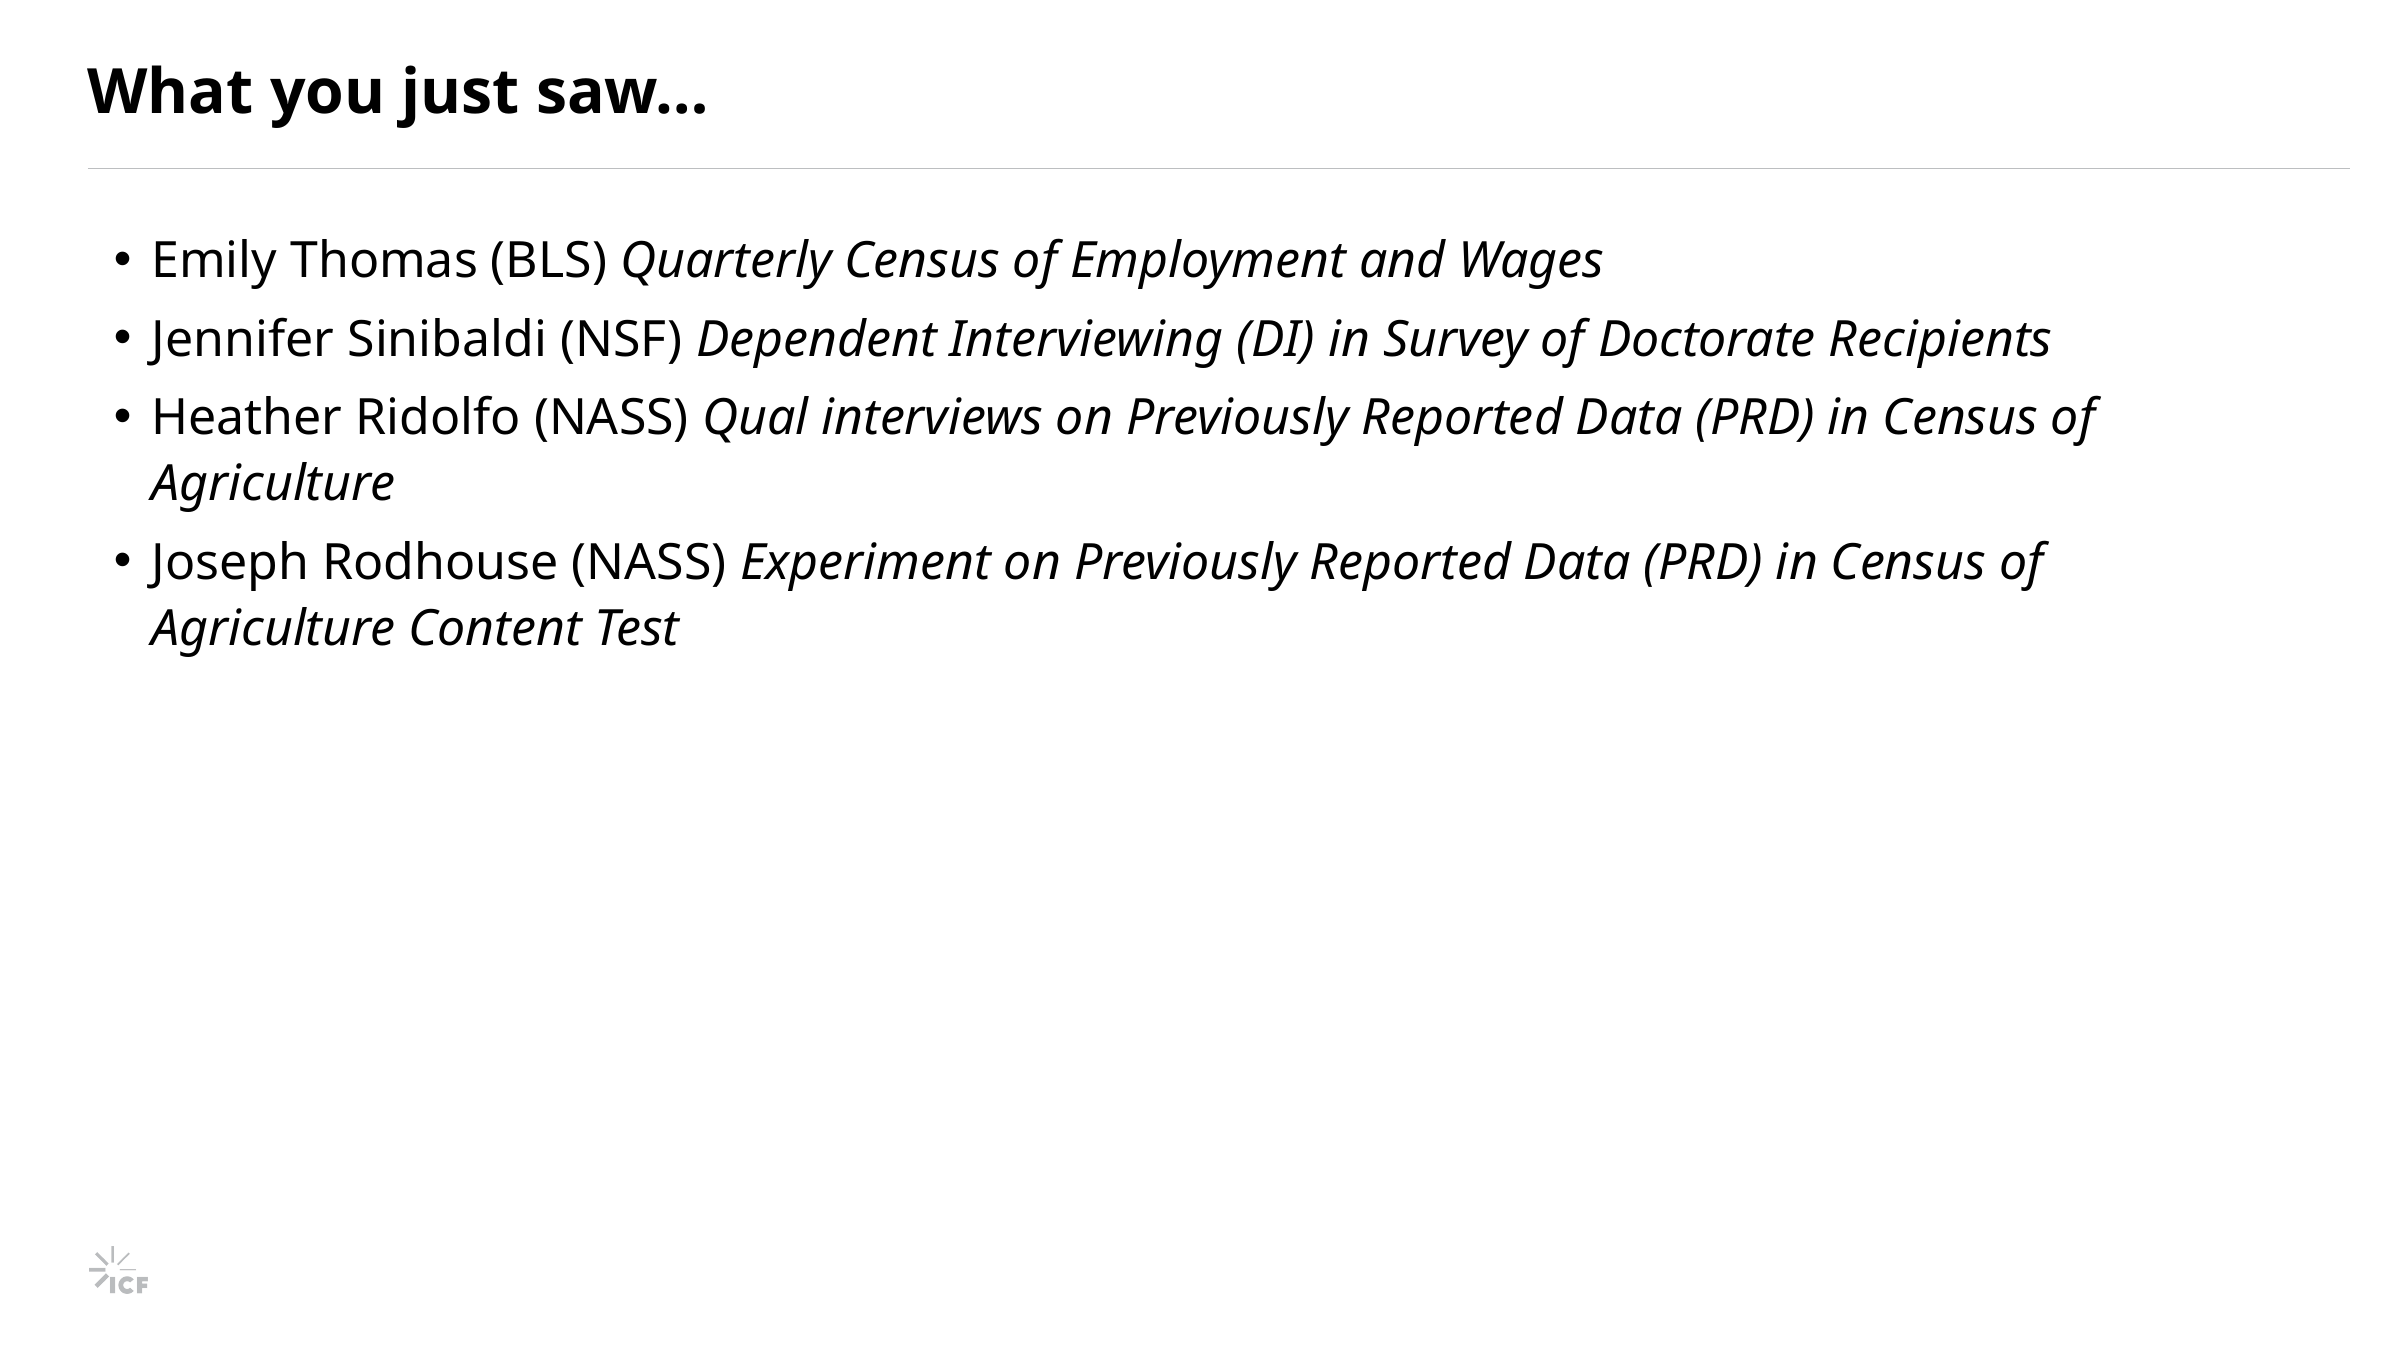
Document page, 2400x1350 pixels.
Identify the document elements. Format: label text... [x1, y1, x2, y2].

title What you just saw… [87, 18, 2350, 169]
picture [89, 1246, 148, 1294]
list Emily Thomas (BLS) Quarterly Census of Employment and Wages Jennifer Sinibaldi (NSF) Dependent Interviewing (DI) in Survey of Doctorate Recipients Heather Ridolfo (NASS) Qual interviews on Previously Reported Data (PRD) in Census of Agriculture Joseph Rodhouse (NASS) Experiment on Previously Reported Data (PRD) in Census of Agriculture Content Test [113, 214, 2269, 1222]
